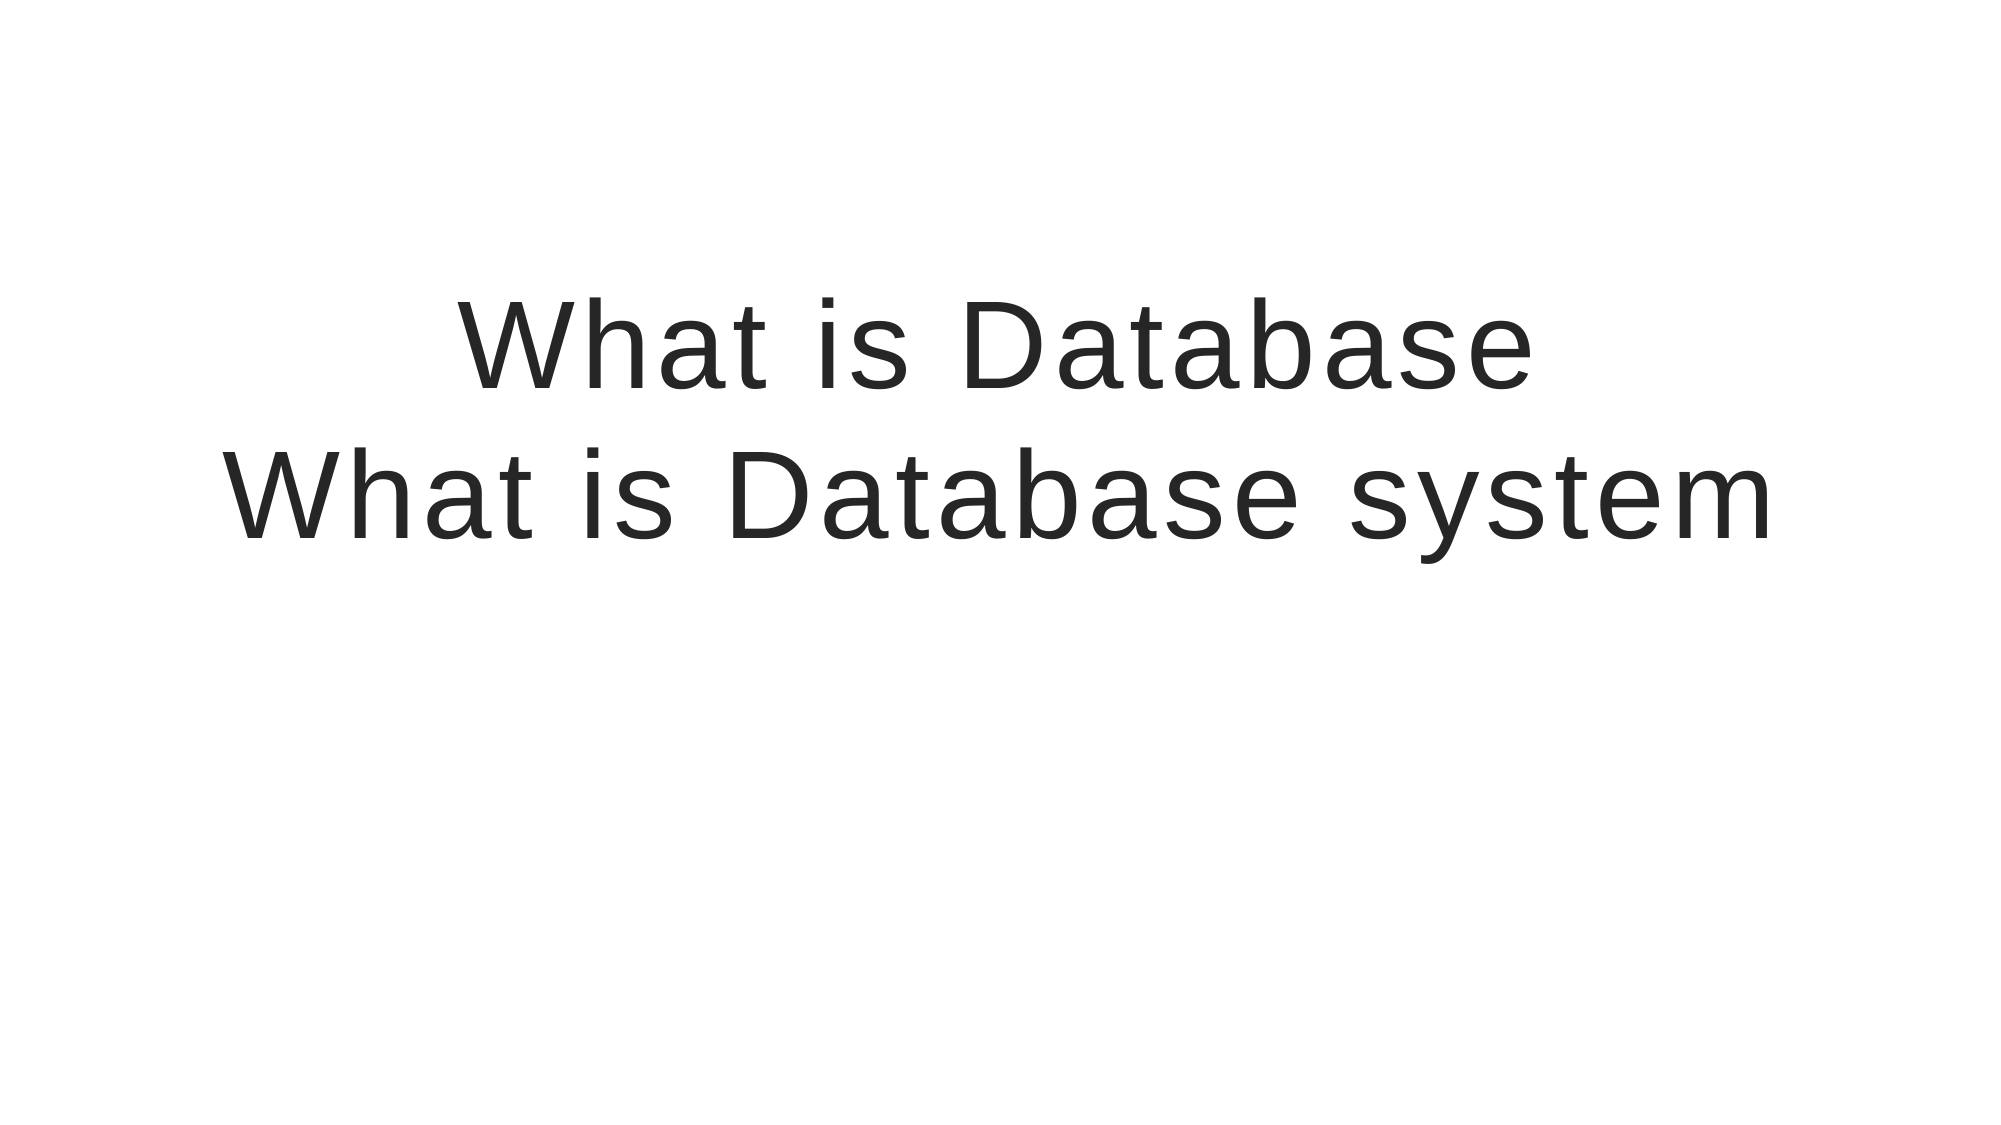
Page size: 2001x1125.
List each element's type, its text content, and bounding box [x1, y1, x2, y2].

title What is Database What is Database system [196, 149, 1805, 572]
